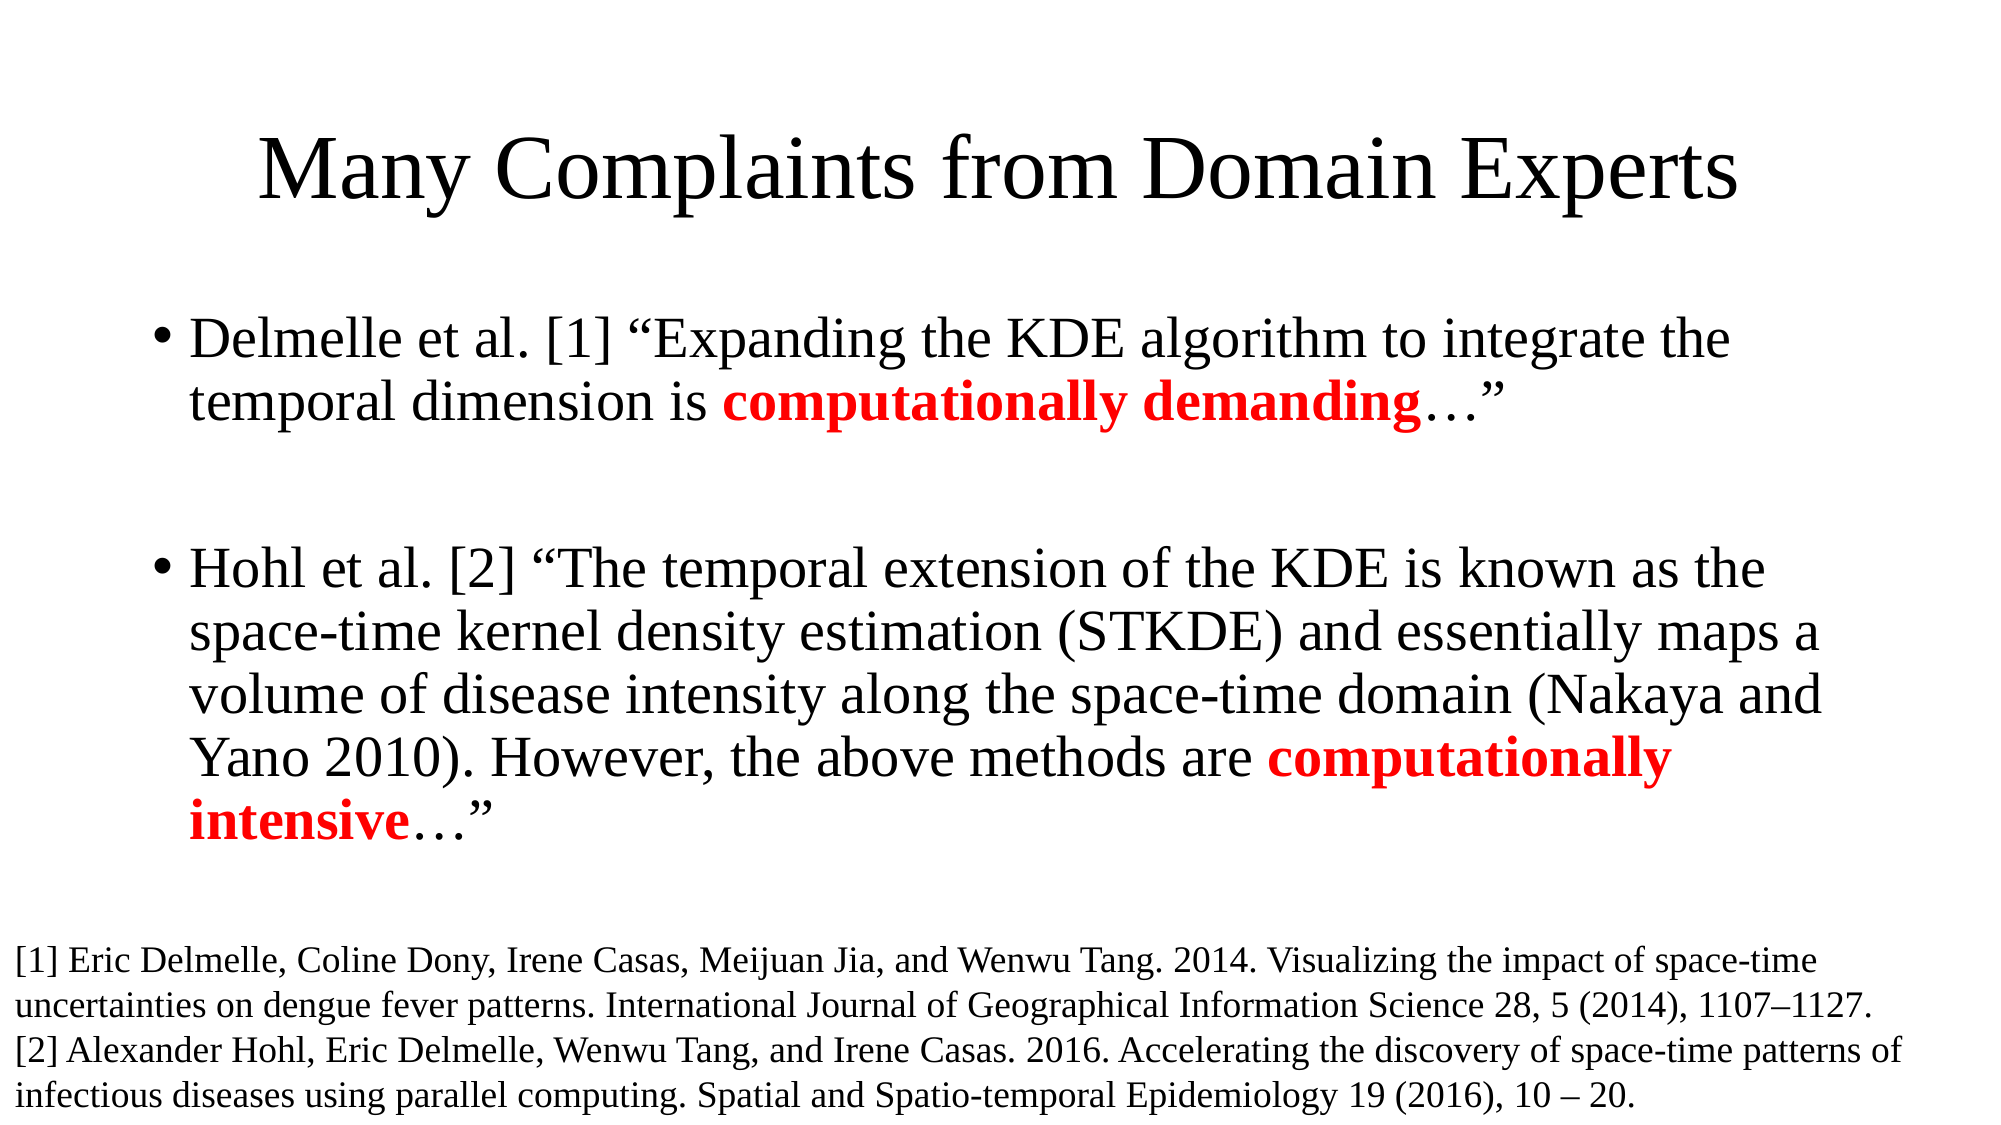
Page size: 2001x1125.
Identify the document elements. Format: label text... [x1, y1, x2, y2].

text_box [1] Eric Delmelle, Coline Dony, Irene Casas, Meijuan Jia, and Wenwu Tang. 2014. Visualizing the impact of space-time uncertainties on dengue fever patterns. International Journal of Geographical Information Science 28, 5 (2014), 1107–1127. [2] Alexander Hohl, Eric Delmelle, Wenwu Tang, and Irene Casas. 2016. Accelerating the discovery of space-time patterns of infectious diseases using parallel computing. Spatial and Spatio-temporal Epidemiology 19 (2016), 10 – 20. [0, 928, 1926, 1123]
title Many Complaints from Domain Experts [137, 59, 1863, 278]
list Delmelle et al. [1] “Expanding the KDE algorithm to integrate the temporal dimension is computationally demanding…” Hohl et al. [2] “The temporal extension of the KDE is known as the space-time kernel density estimation (STKDE) and essentially maps a volume of disease intensity along the space-time domain (Nakaya and Yano 2010). However, the above methods are computationally intensive…” [137, 299, 1863, 928]
